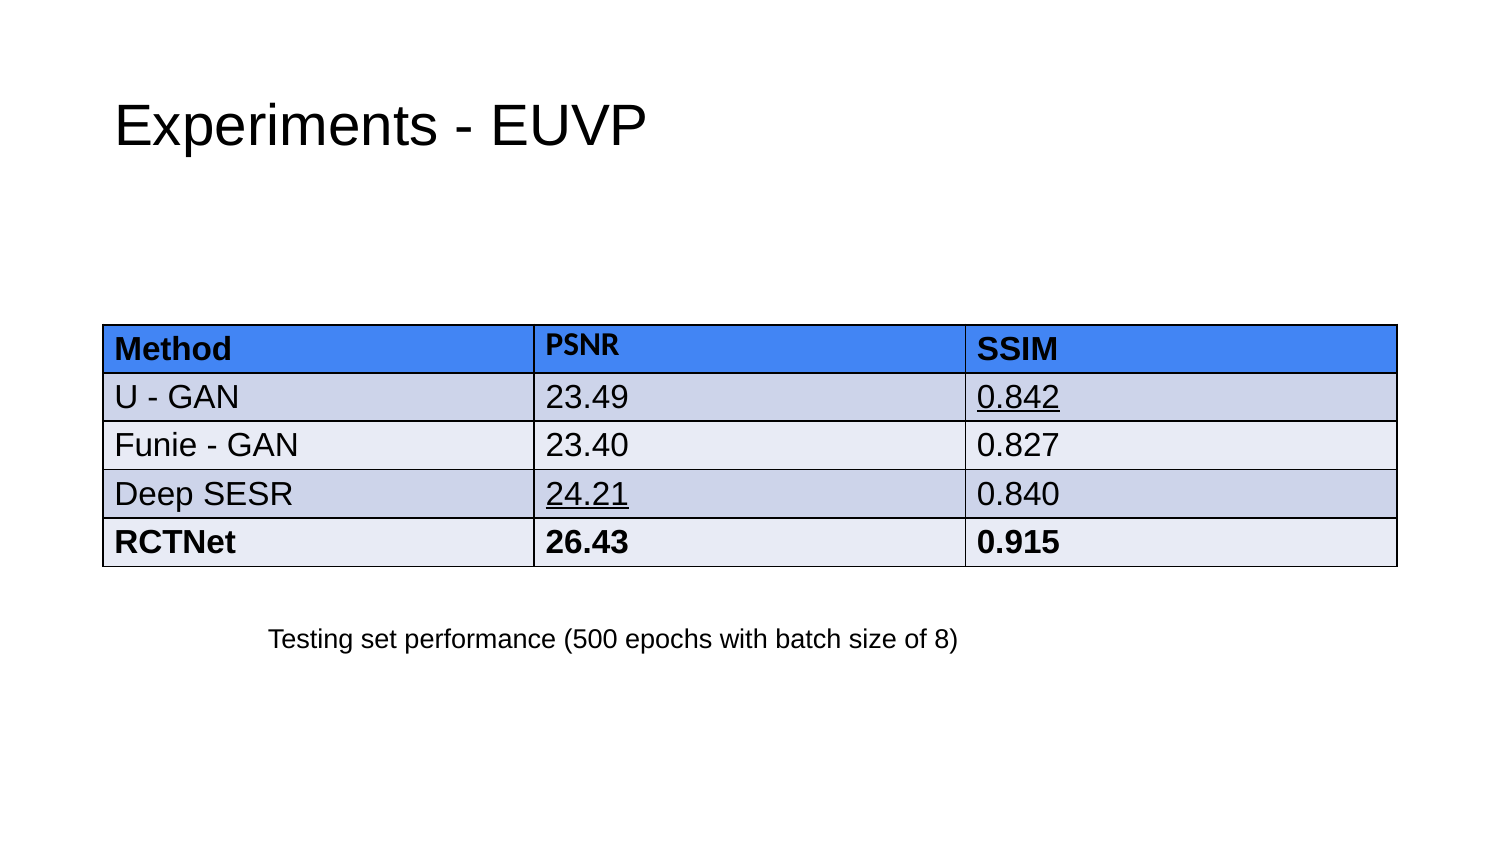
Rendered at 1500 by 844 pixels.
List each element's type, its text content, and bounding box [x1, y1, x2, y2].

table_header Method [104, 326, 533, 372]
text_box Testing set performance (500 epochs with batch size of 8) [252, 610, 1247, 669]
title Experiments - EUVP [103, 44, 1397, 208]
table_cell Funie - GAN [104, 422, 533, 469]
table_cell U - GAN [104, 374, 533, 420]
table_header PSNR [535, 326, 965, 372]
table_cell 0.840 [966, 470, 1396, 517]
table_cell 0.827 [966, 422, 1396, 469]
table_cell 0.915 [966, 519, 1396, 566]
table_cell Deep SESR [104, 470, 533, 517]
table_header SSIM [966, 326, 1396, 372]
table_cell 0.842 [966, 374, 1396, 420]
table_cell 24.21 [535, 470, 965, 517]
table_cell 26.43 [535, 519, 965, 566]
table_cell RCTNet [104, 519, 533, 566]
table_cell 23.49 [535, 374, 965, 420]
table_cell 23.40 [535, 422, 965, 469]
